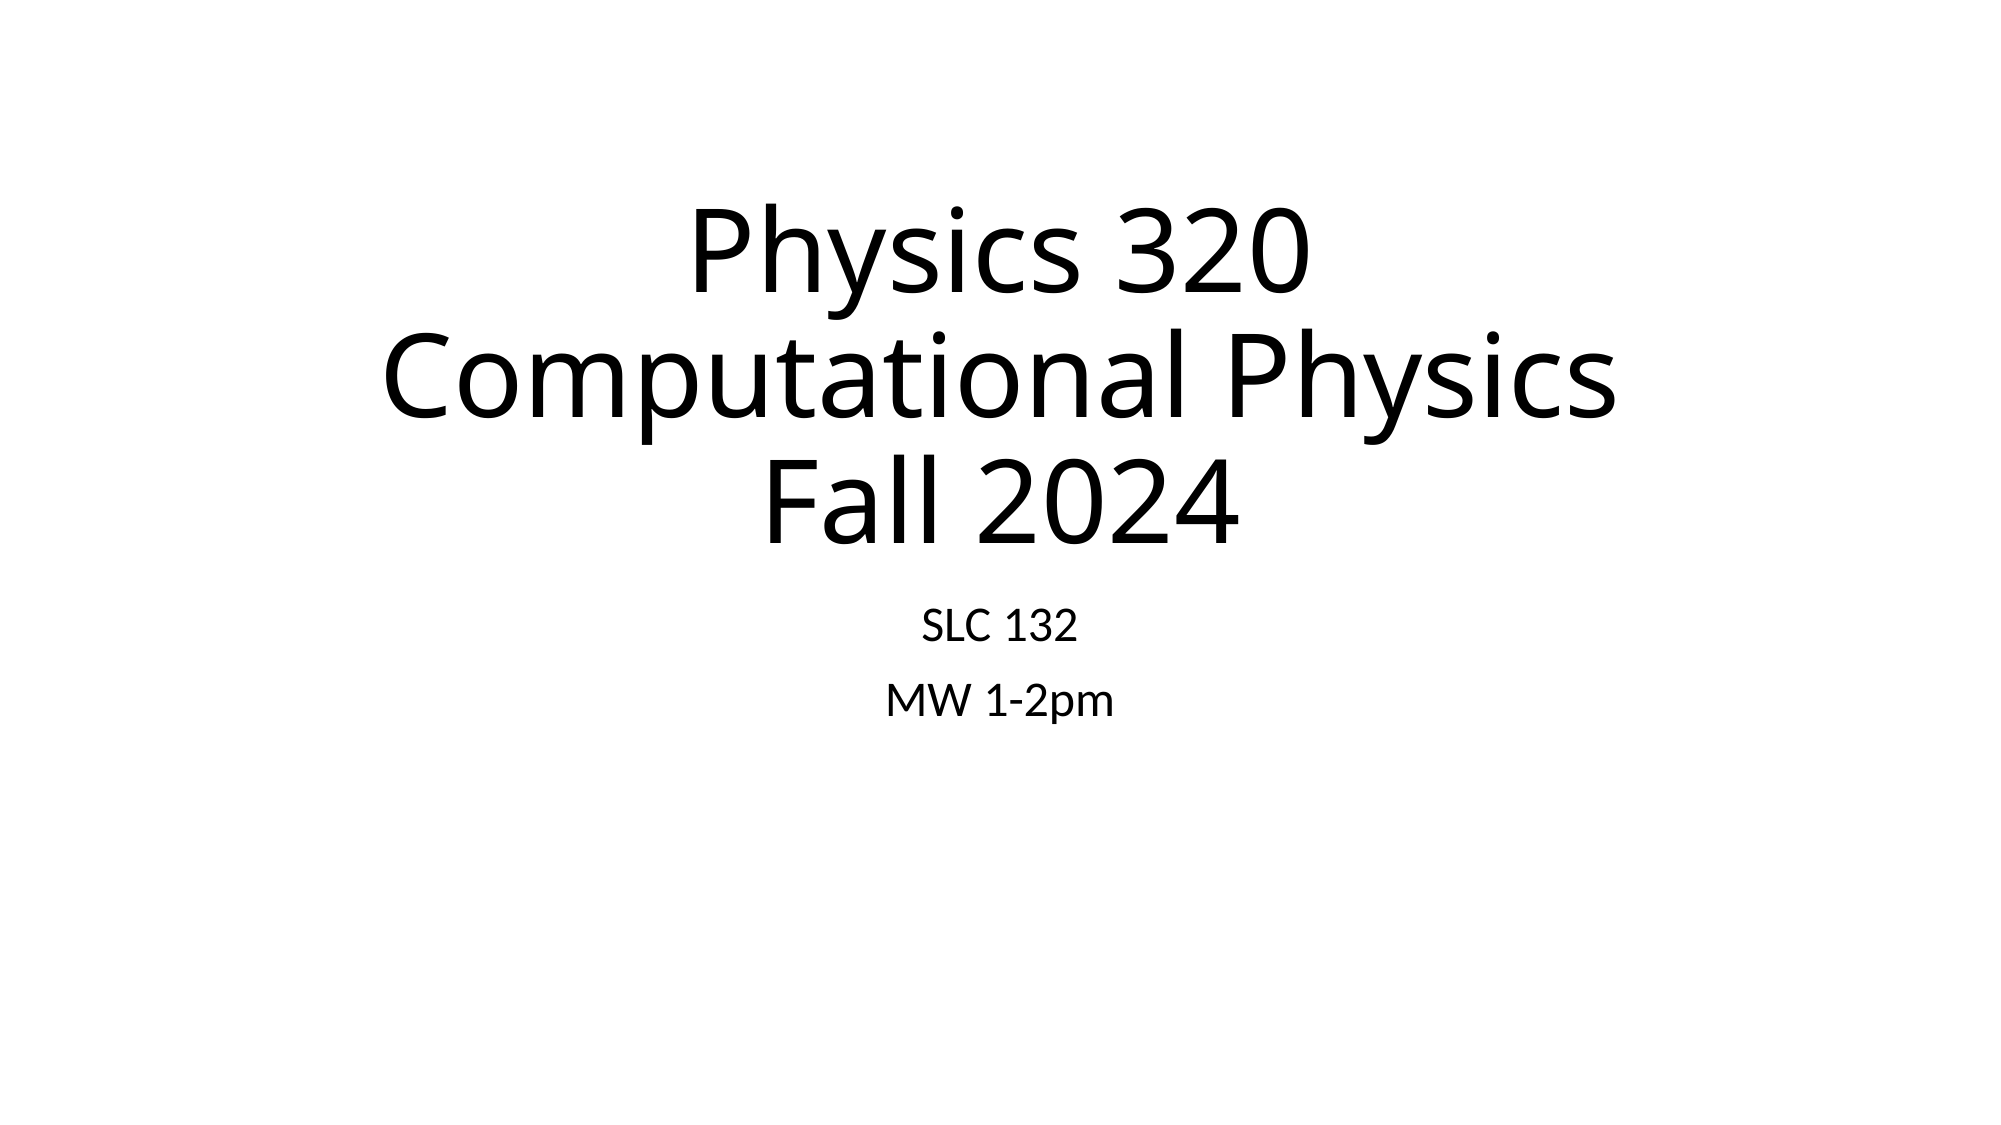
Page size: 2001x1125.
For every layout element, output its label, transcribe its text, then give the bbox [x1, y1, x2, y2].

title Physics 320 Computational Physics Fall 2024 [249, 184, 1750, 576]
subtitle SLC 132 MW 1-2pm [249, 590, 1750, 863]
